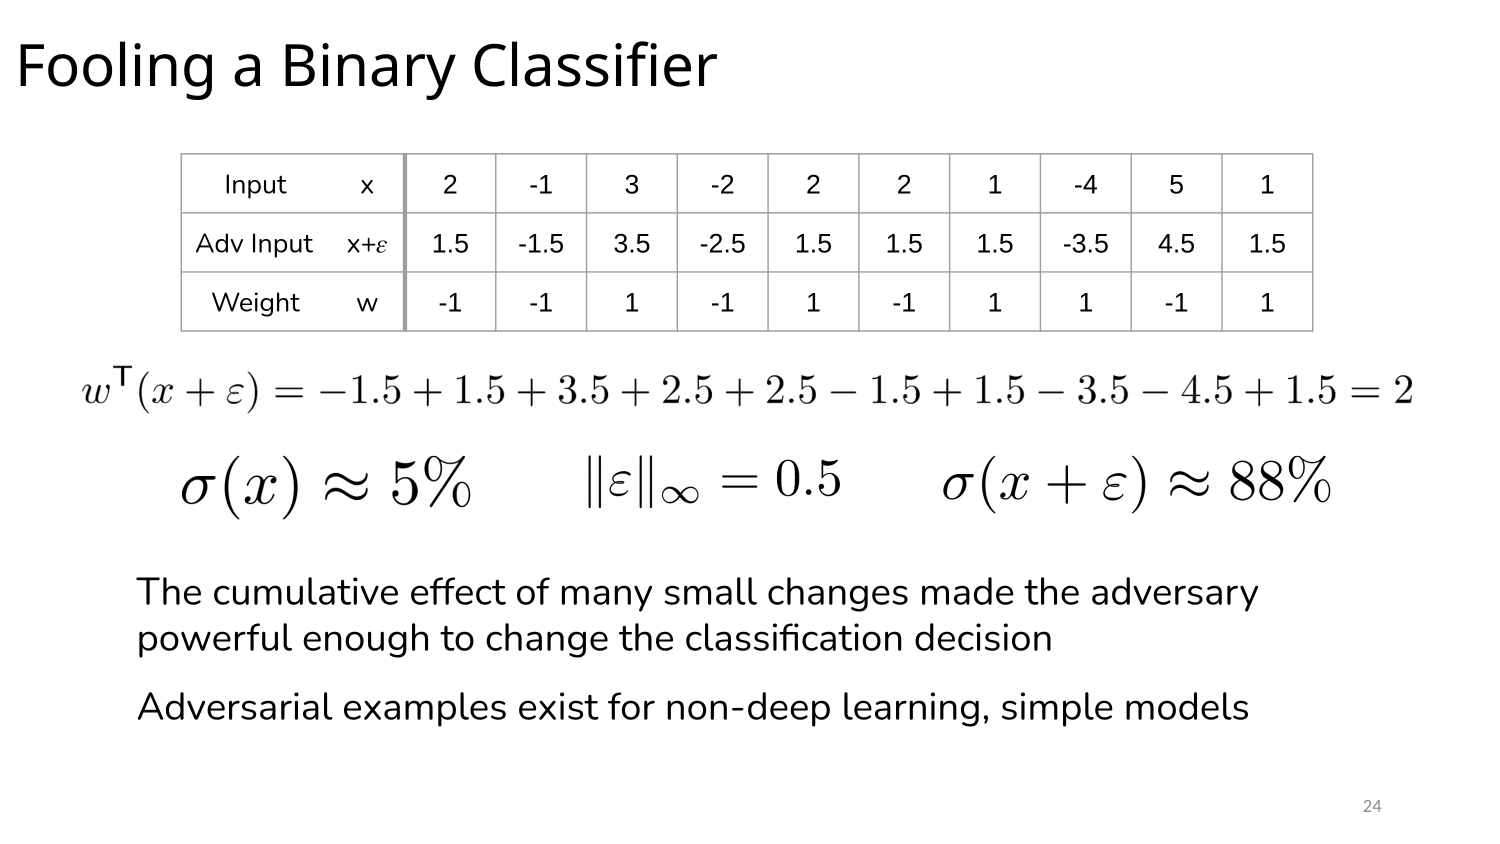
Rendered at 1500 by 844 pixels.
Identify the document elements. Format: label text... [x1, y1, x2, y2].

title Fooling a Binary Classifier [0, 0, 1294, 150]
picture [81, 140, 1420, 736]
slide_number 24 [1059, 782, 1397, 827]
